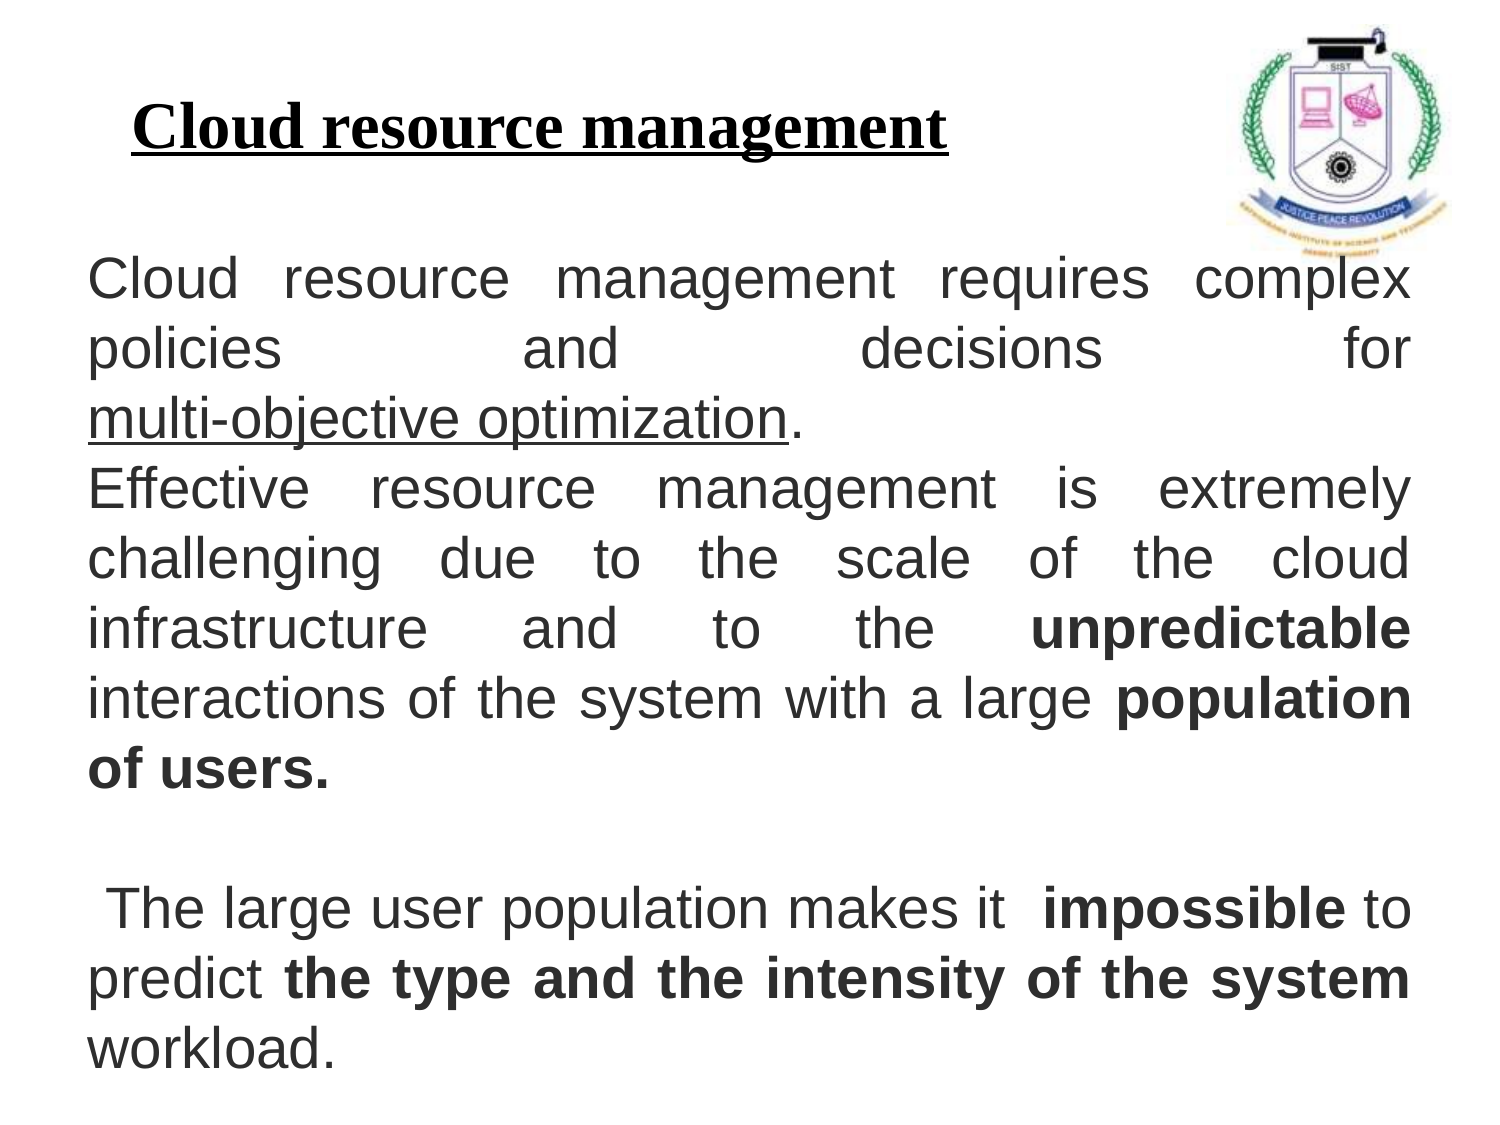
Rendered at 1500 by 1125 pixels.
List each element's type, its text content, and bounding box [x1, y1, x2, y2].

picture [1226, 24, 1452, 276]
list Cloud resource management requires complex policies and decisions for multi-objective optimization. Effective resource management is extremely challenging due to the scale of the cloud infrastructure and to the unpredictable interactions of the system with a large population of users. The large user population makes it impossible to predict the type and the intensity of the system workload. [87, 240, 1413, 1081]
title Cloud resource management [129, 81, 1371, 240]
